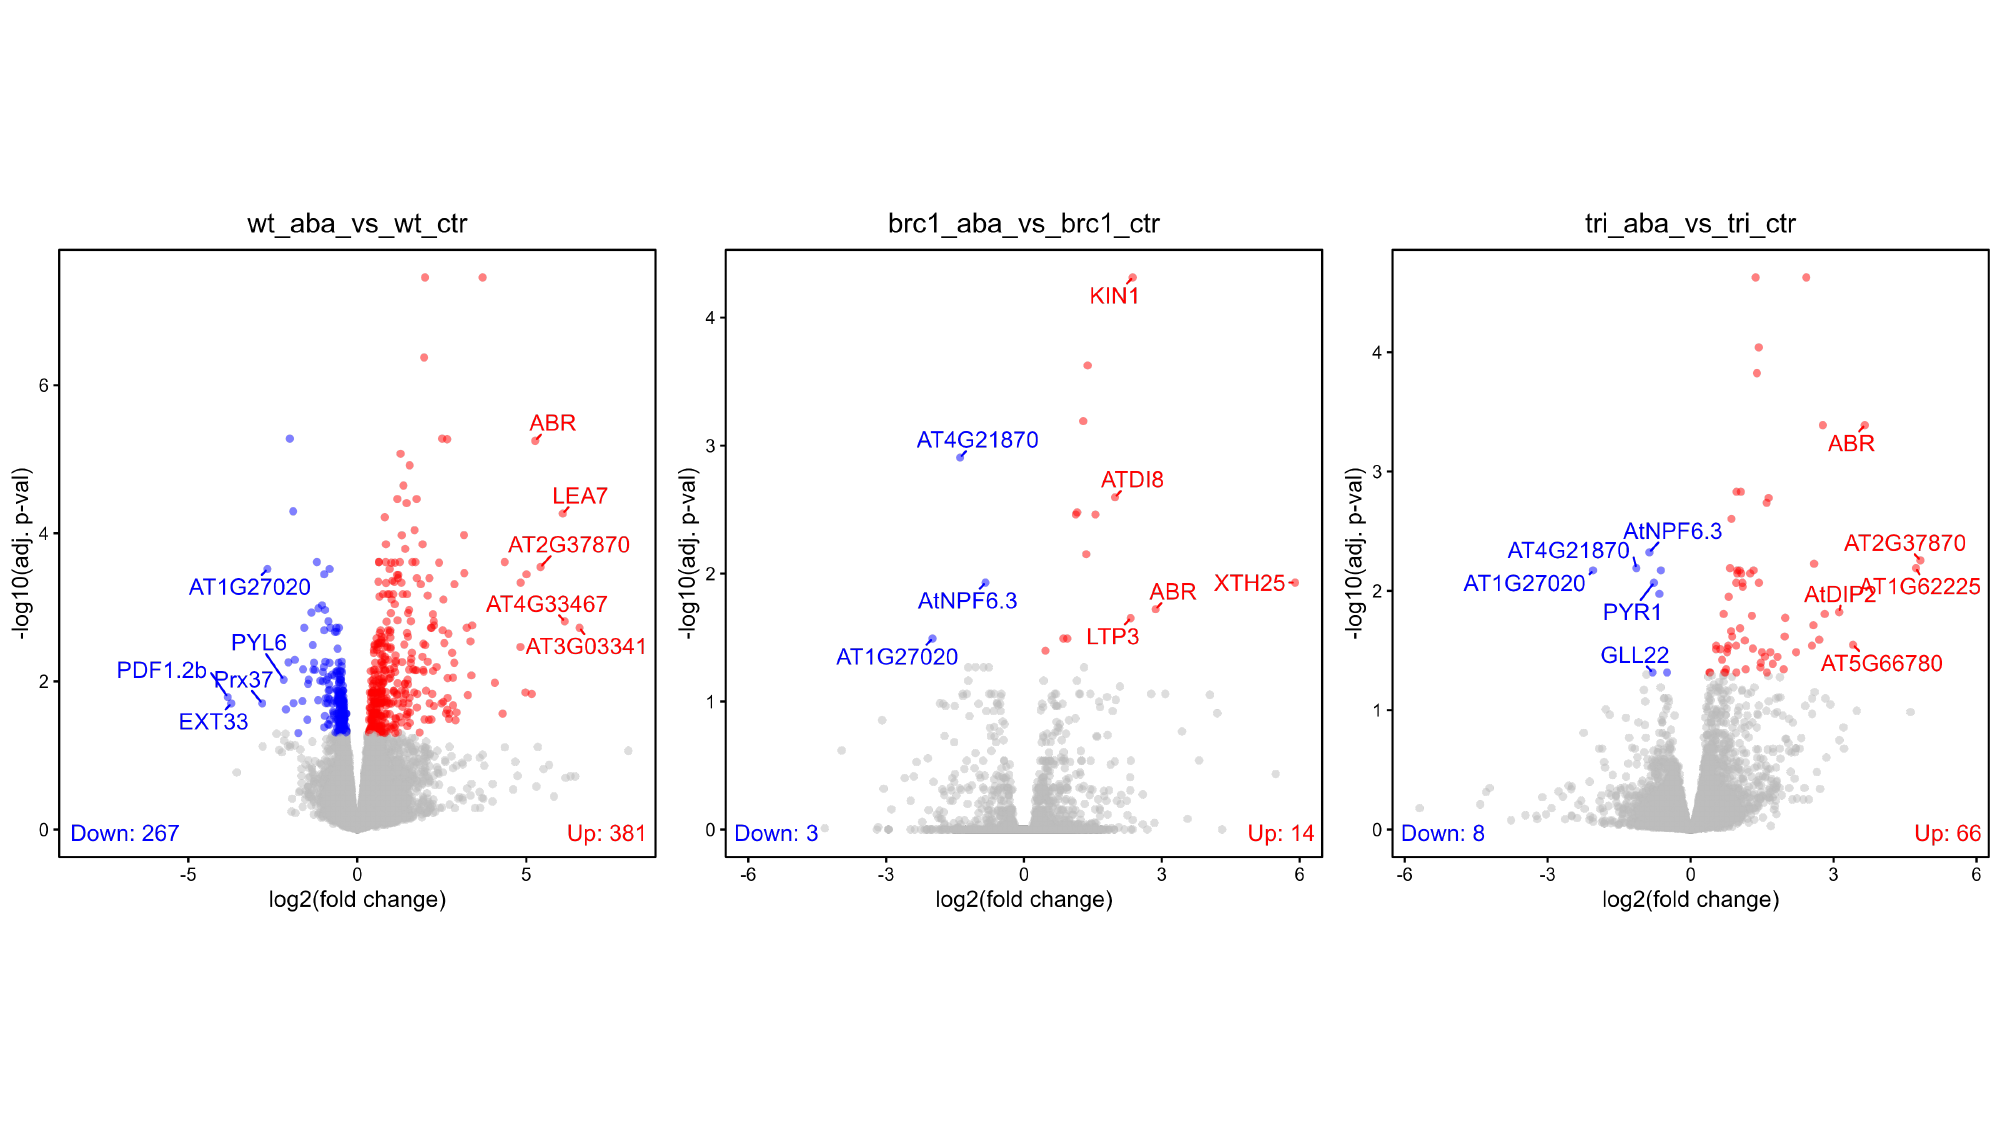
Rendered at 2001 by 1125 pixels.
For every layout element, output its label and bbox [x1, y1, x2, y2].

picture [0, 201, 2000, 924]
